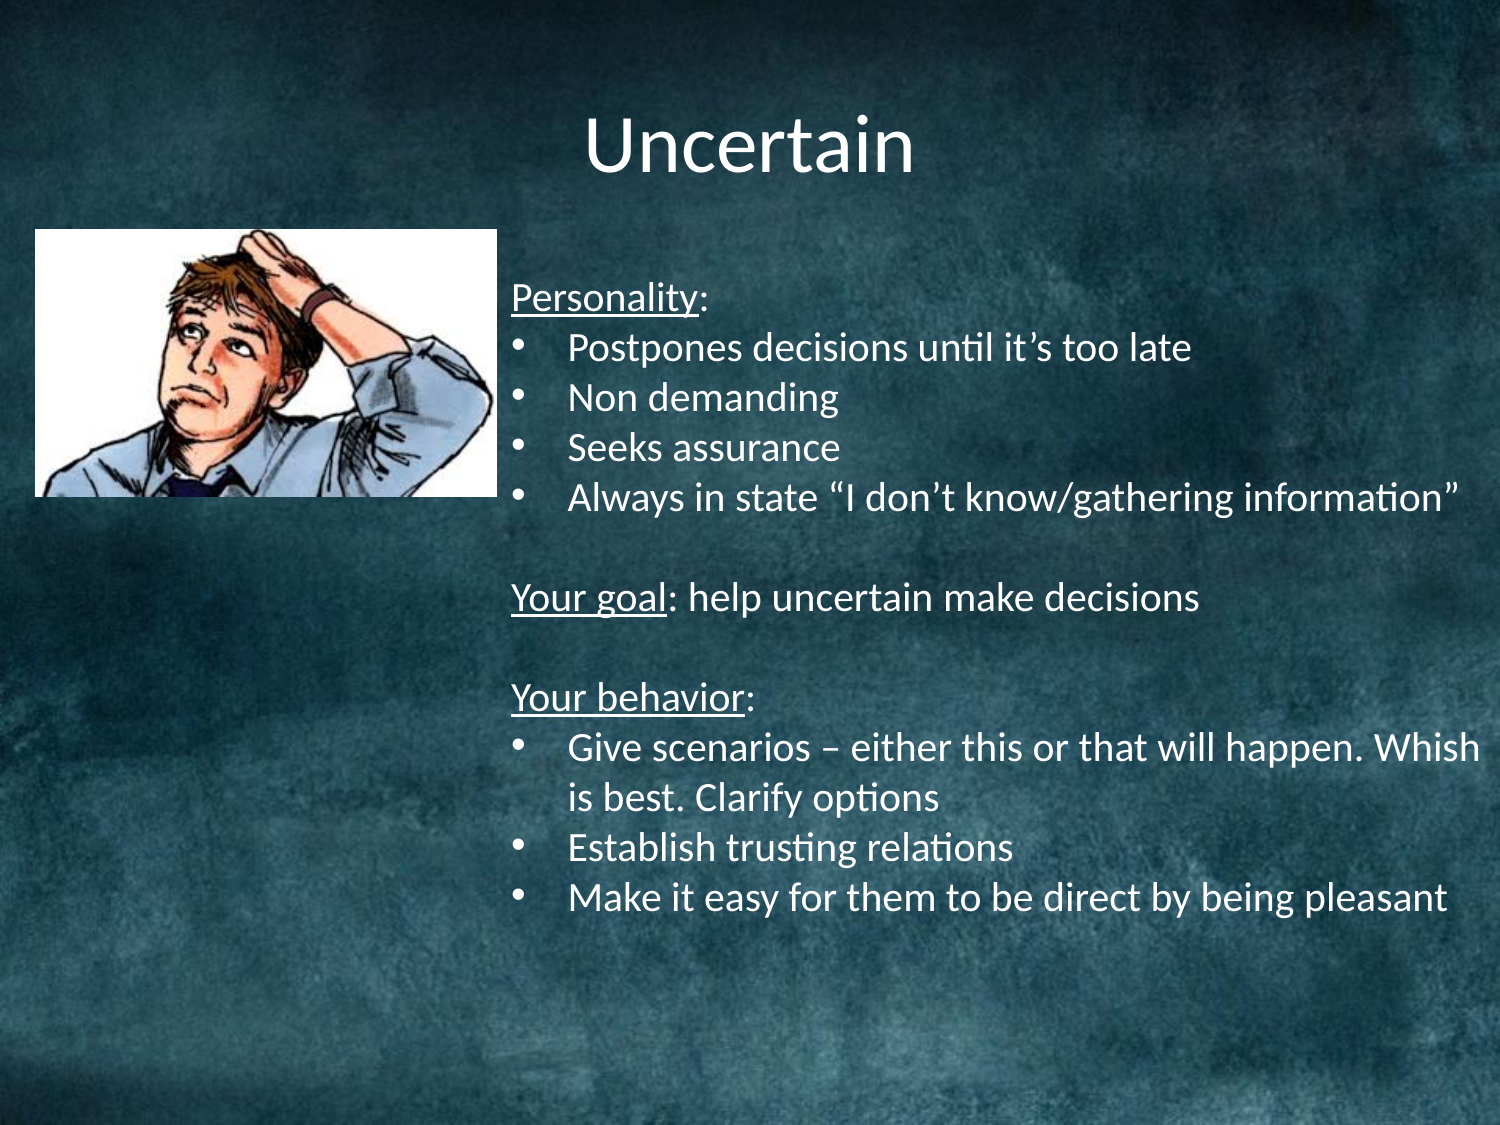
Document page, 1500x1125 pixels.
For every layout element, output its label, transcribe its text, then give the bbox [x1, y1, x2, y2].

title Uncertain [75, 45, 1425, 233]
text_box Personality: Postpones decisions until it’s too late Non demanding Seeks assurance Always in state “I don’t know/gathering information” Your goal: help uncertain make decisions Your behavior: Give scenarios – either this or that will happen. Whish is best. Clarify options Establish trusting relations Make it easy for them to be direct by being pleasant [496, 261, 1500, 1027]
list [35, 229, 497, 498]
picture [0, 0, 1500, 1125]
